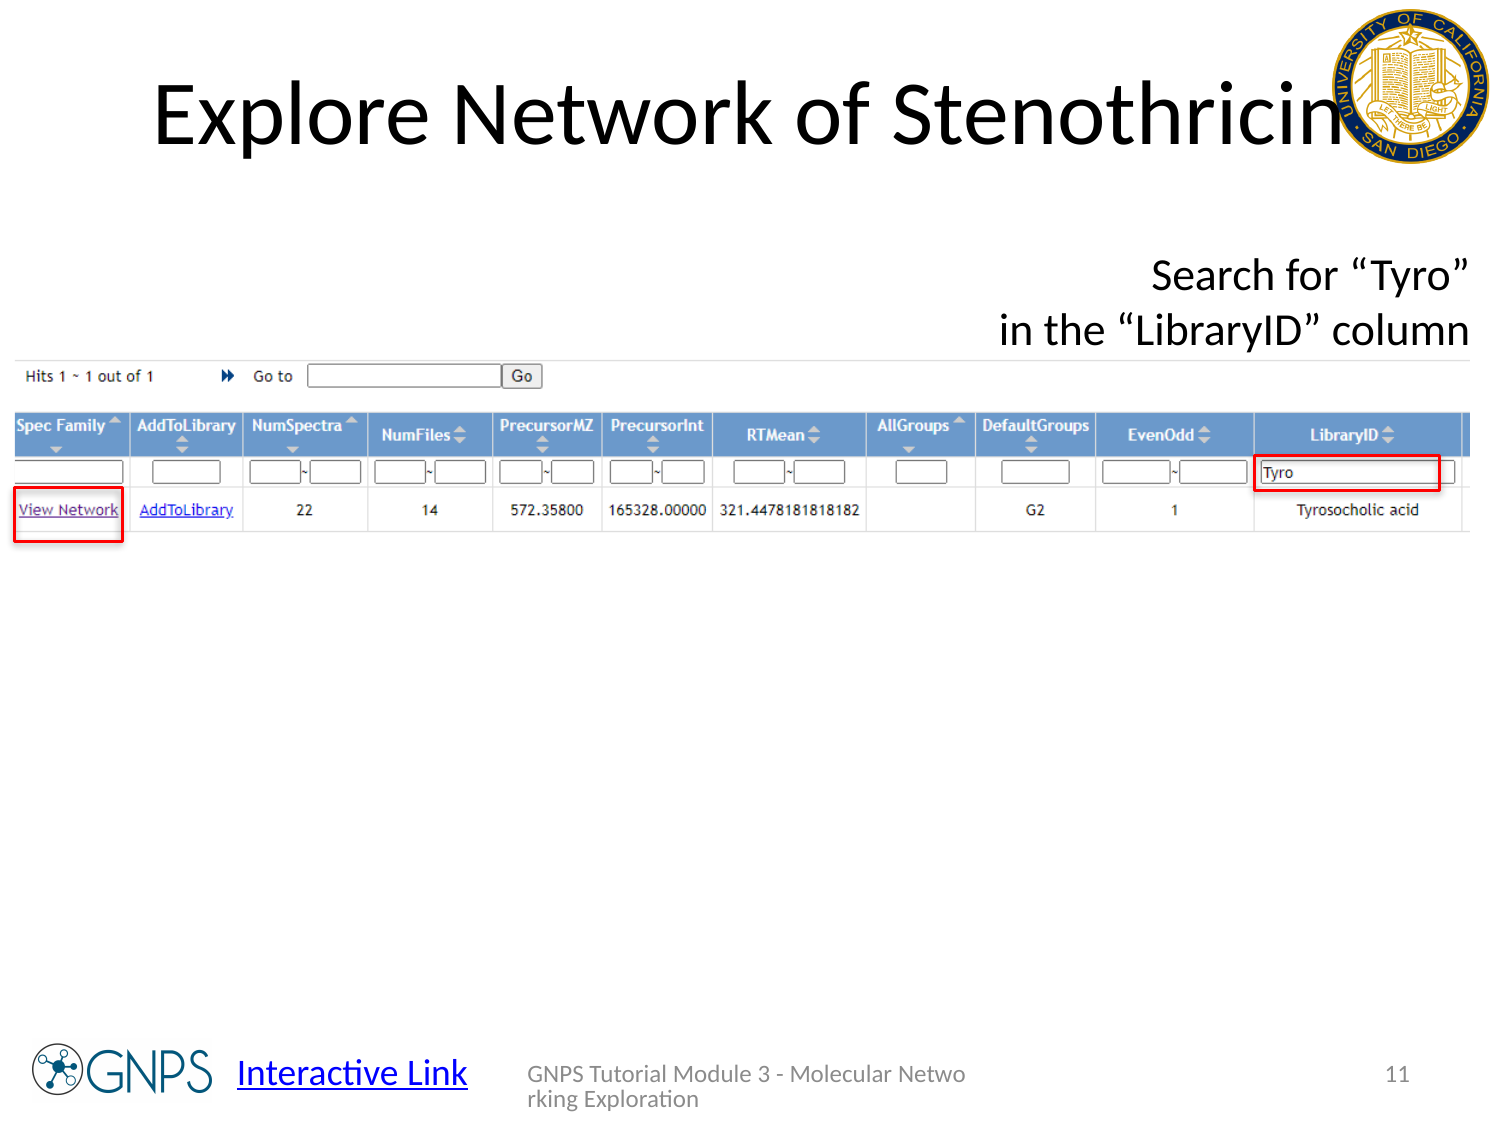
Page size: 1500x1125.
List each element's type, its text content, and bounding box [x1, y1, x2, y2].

footer GNPS Tutorial Module 3 - Molecular Networking Exploration [512, 1042, 988, 1103]
text_box Search for “Tyro” in the “LibraryID” column [600, 237, 1486, 363]
text_box Explore Network of Stenothricin [74, 45, 1425, 233]
text_box Interactive Link [222, 1040, 484, 1101]
picture [14, 341, 1471, 584]
picture [31, 1038, 212, 1103]
slide_number 11 [1074, 1042, 1425, 1103]
picture [1279, 7, 1500, 165]
